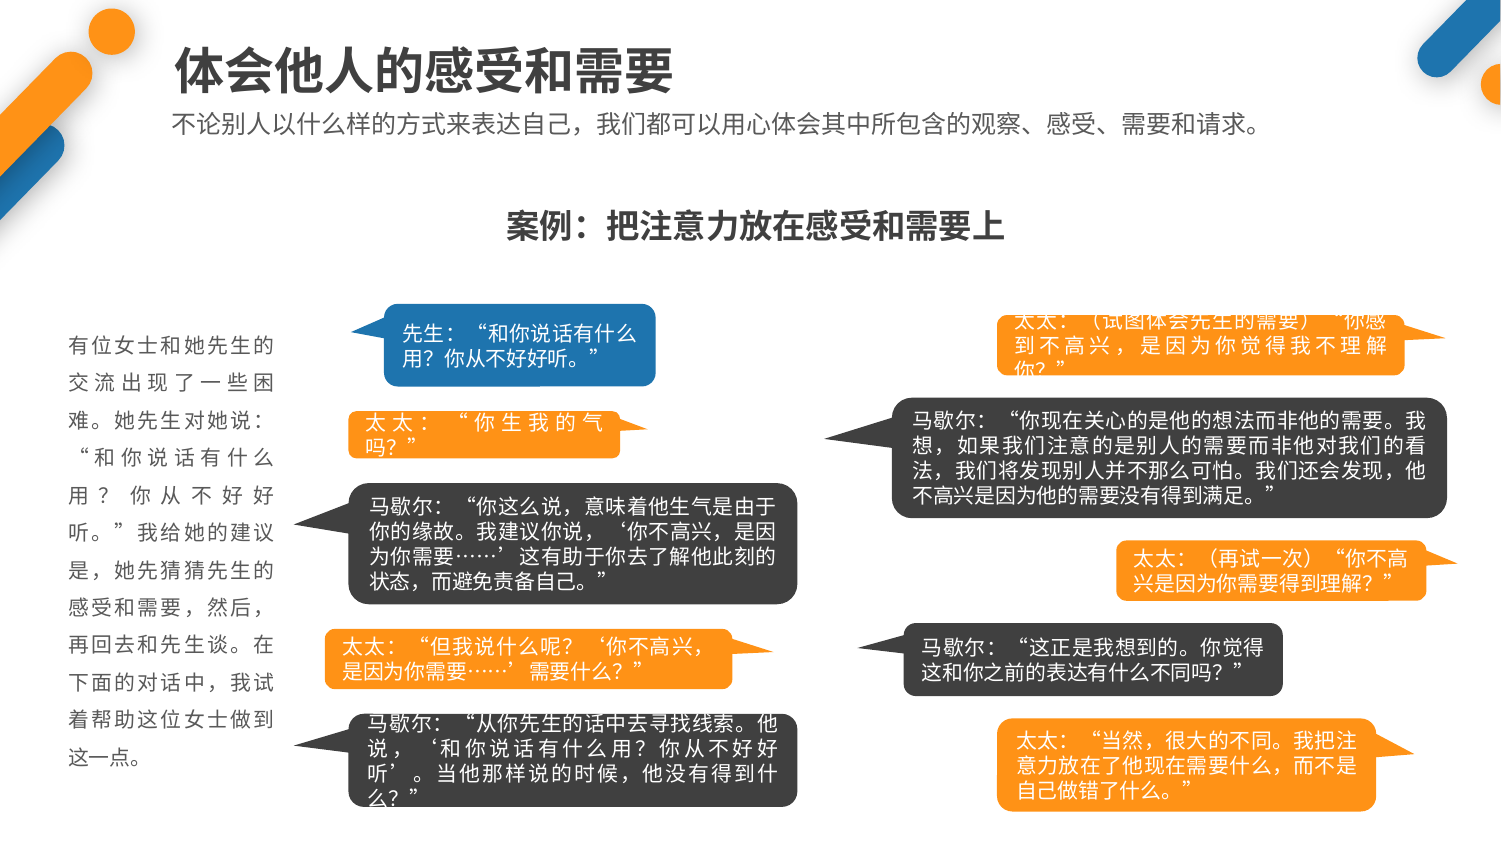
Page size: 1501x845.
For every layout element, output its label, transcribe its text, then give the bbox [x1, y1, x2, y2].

text_box 太太：（试图体会先生的需要）“你感到不高兴，是因为你觉得我不理解你？” [994, 312, 1448, 378]
text_box 有位女士和她先生的交流出现了一些困难。她先生对她说：“和你说话有什么用？你从不好好听。”我给她的建议是，她先猜猜先生的感受和需要，然后，再回去和先生谈。在下面的对话中，我试着帮助这位女士做到这一点。 [53, 312, 290, 777]
text_box 案例：把注意力放在感受和需要上 [502, 205, 1010, 246]
text_box 马歇尔：“从你先生的话中去寻找线索。他说，‘和你说话有什么用？你从不好好听’。当他那样说的时候，他没有得到什么？” [291, 711, 800, 810]
text_box 不论别人以什么样的方式来表达自己，我们都可以用心体会其中所包含的观察、感受、需要和请求。 [171, 108, 1377, 139]
text_box 体会他人的感受和需要 [159, 32, 1046, 108]
text_box 太太：“你生我的气吗？” [346, 409, 650, 461]
text_box 太太：“但我说什么呢？‘你不高兴，是因为你需要……’需要什么？” [322, 626, 776, 692]
text_box 马歇尔：“这正是我想到的。你觉得这和你之前的表达有什么不同吗？” [855, 620, 1285, 699]
text_box 马歇尔：“你这么说，意味着他生气是由于你的缘故。我建议你说，‘你不高兴，是因为你需要……’这有助于你去了解他此刻的状态，而避免责备自己。” [291, 480, 800, 607]
text_box 太太：（再试一次）“你不高兴是因为你需要得到理解？” [1114, 538, 1460, 603]
text_box 太太：“当然，很大的不同。我把注意力放在了他现在需要什么，而不是自己做错了什么。” [994, 716, 1417, 814]
text_box 马歇尔：“你现在关心的是他的想法而非他的需要。我想，如果我们注意的是别人的需要而非他对我们的看法，我们将发现别人并不那么可怕。我们还会发现，他不高兴是因为他的需要没有得到满足。” [821, 395, 1450, 521]
text_box 先生：“和你说话有什么用？你从不好好听。” [348, 301, 658, 389]
